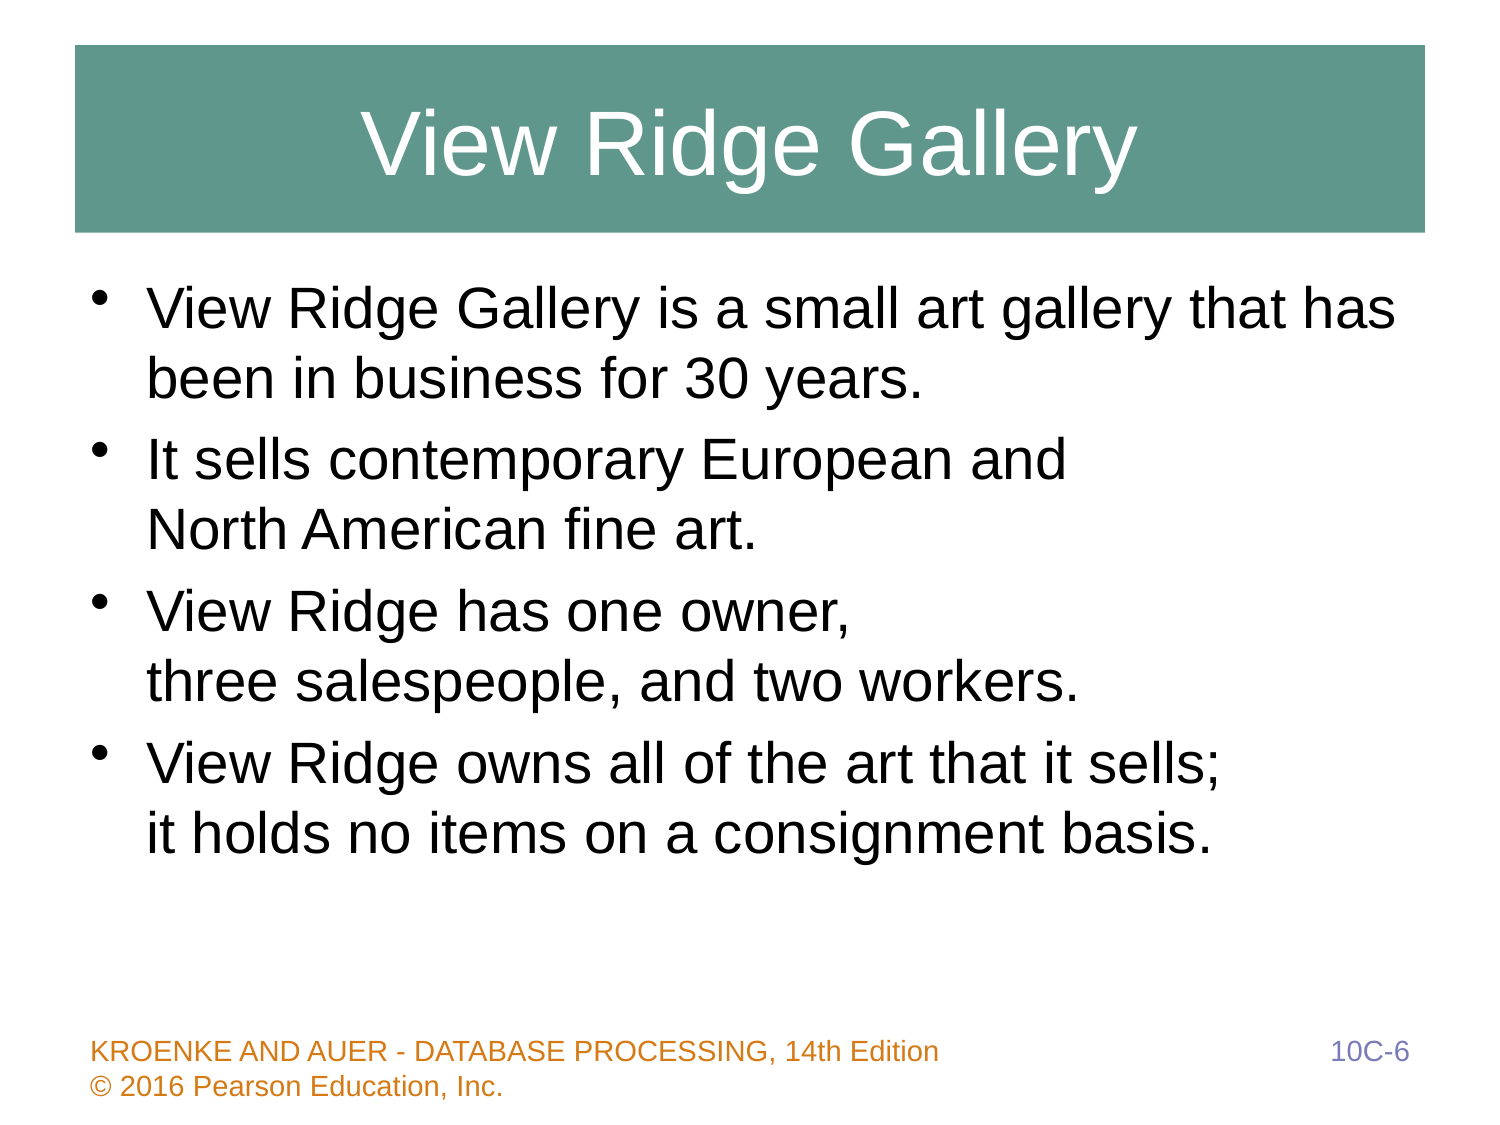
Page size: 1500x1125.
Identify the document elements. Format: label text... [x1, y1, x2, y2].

list View Ridge Gallery is a small art gallery that has been in business for 30 years. It sells contemporary European and North American fine art. View Ridge has one owner, three salespeople, and two workers. View Ridge owns all of the art that it sells; it holds no items on a consignment basis. [74, 262, 1426, 1006]
footer KROENKE AND AUER - DATABASE PROCESSING, 14th Edition © 2016 Pearson Education, Inc. [74, 1024, 963, 1104]
title View Ridge Gallery [74, 44, 1426, 233]
slide_number 10C-6 [1074, 1024, 1426, 1103]
